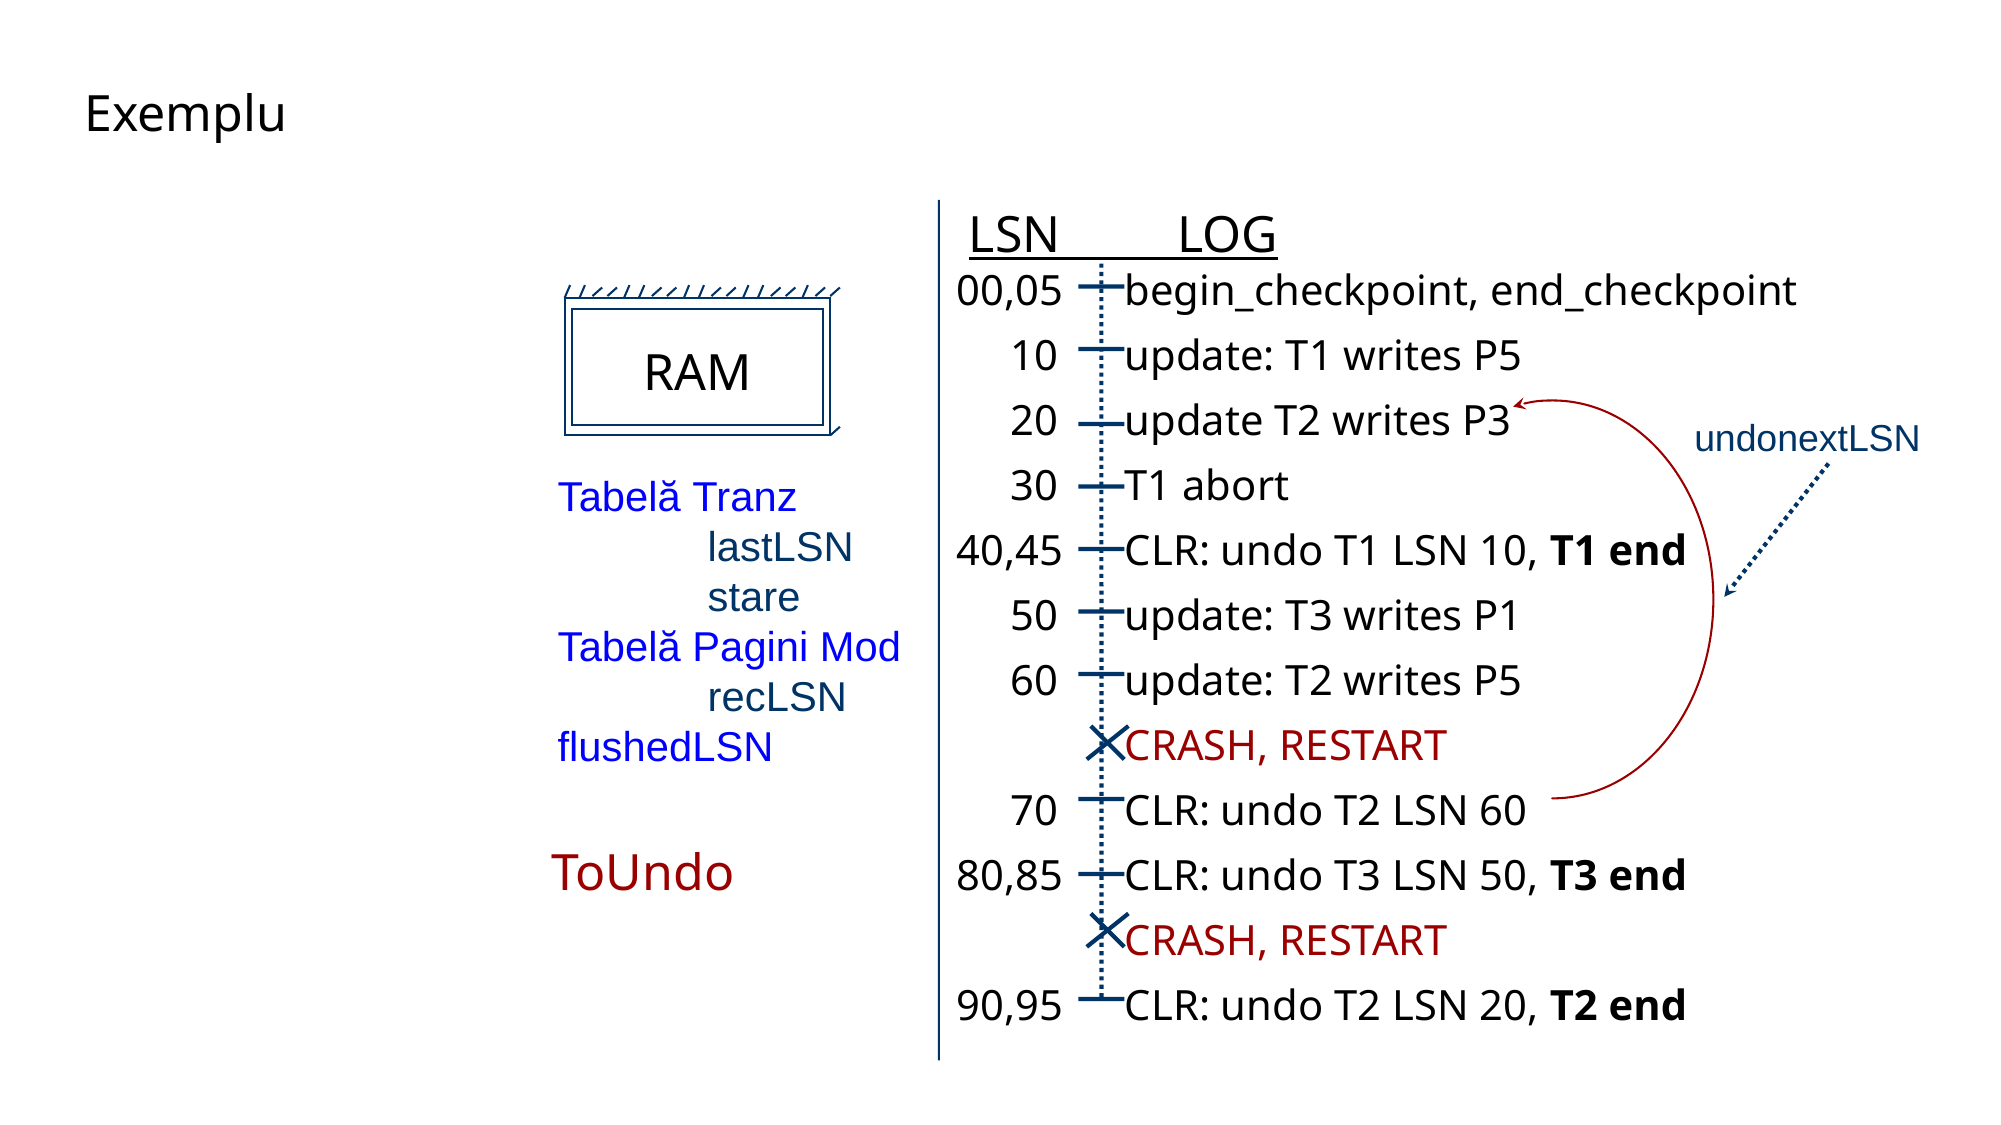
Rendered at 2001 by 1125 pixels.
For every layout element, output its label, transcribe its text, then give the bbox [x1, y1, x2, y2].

title Exemplu [69, 74, 1751, 181]
text_box LSN LOG [954, 195, 1294, 271]
text_box Tabelă Tranz lastLSN stare Tabelă Pagini Mod recLSN flushedLSN [542, 462, 917, 828]
text_box [951, 999, 1427, 1049]
text_box [1513, 397, 1714, 799]
text_box [1079, 973, 1109, 998]
text_box [1724, 583, 1737, 597]
text_box ToUndo [536, 833, 750, 908]
text_box 00,05 10 20 30 40,45 50 60 70 80,85 90,95 [941, 241, 1079, 1037]
text_box begin_checkpoint, end_checkpoint update: T1 writes P5 update T2 writes P3 T1 abort CLR: undo T1 LSN 10, T1 end update: T3 writes P1 update: T2 writes P5 CRASH, RESTART CLR: undo T2 LSN 60 CLR: undo T3 LSN 50, T3 end CRASH, RESTART CLR: undo T2 LSN 20, T2 end [1109, 241, 1813, 1037]
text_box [564, 284, 841, 436]
text_box undonextLSN [1679, 406, 1936, 467]
